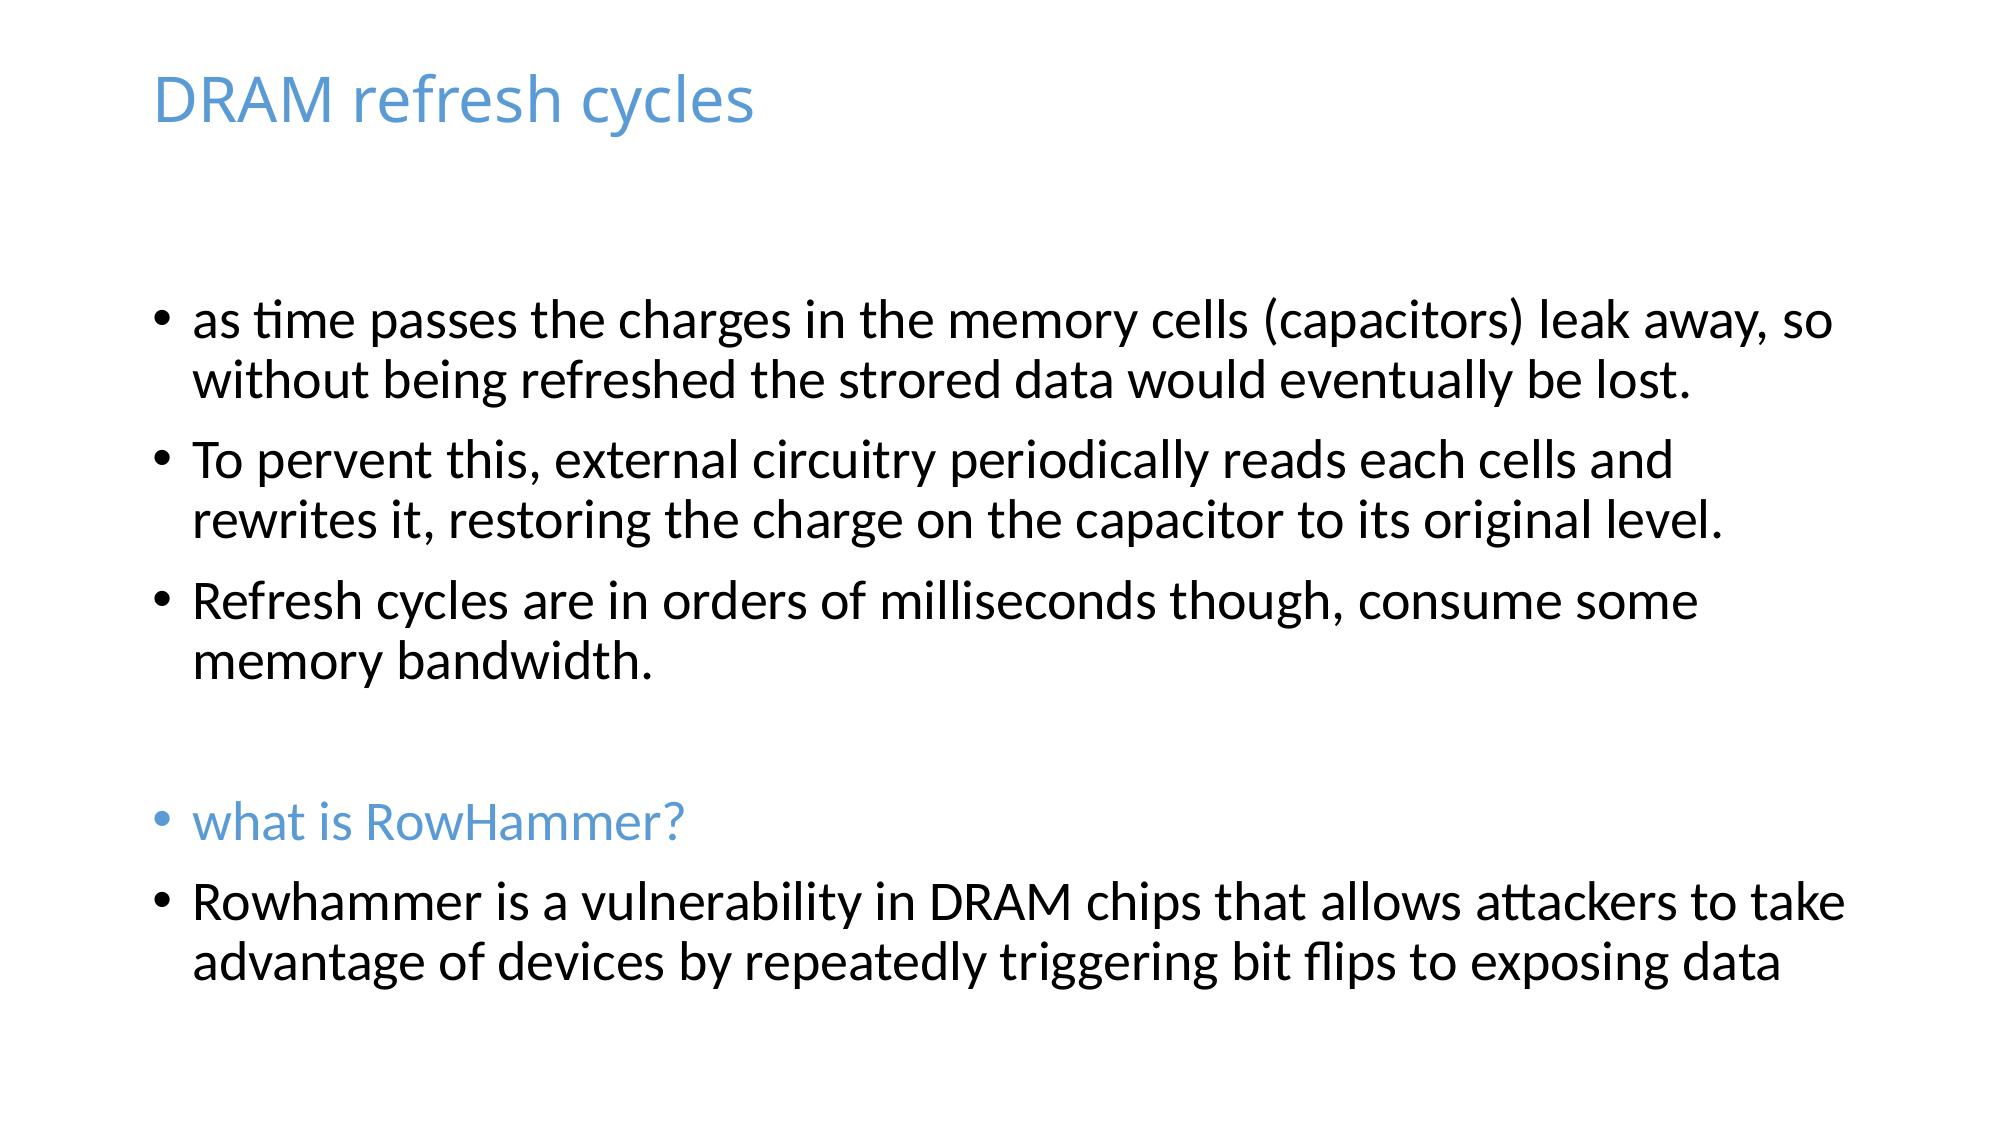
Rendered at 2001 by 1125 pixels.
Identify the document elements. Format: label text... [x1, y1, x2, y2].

list as time passes the charges in the memory cells (capacitors) leak away, so without being refreshed the strored data would eventually be lost. To pervent this, external circuitry periodically reads each cells and rewrites it, restoring the charge on the capacitor to its original level. Refresh cycles are in orders of milliseconds though, consume some memory bandwidth. what is RowHammer? Rowhammer is a vulnerability in DRAM chips that allows attackers to take advantage of devices by repeatedly triggering bit flips to exposing data [137, 282, 1863, 1014]
title DRAM refresh cycles [137, 59, 1863, 221]
